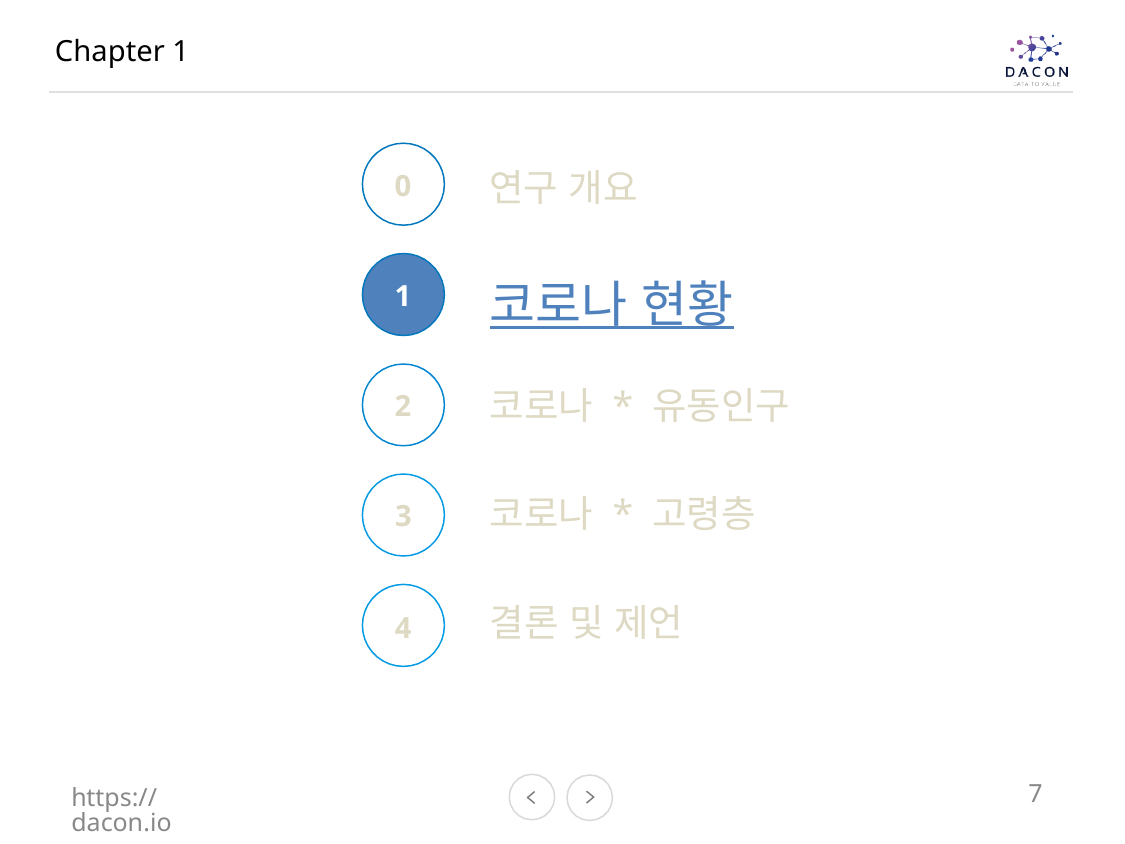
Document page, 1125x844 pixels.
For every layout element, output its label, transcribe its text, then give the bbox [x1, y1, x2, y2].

text_box [362, 143, 445, 226]
text_box 코로나 * 고령층 [475, 482, 790, 542]
text_box [362, 474, 445, 557]
slide_number 7 [1024, 785, 1058, 844]
text_box 코로나 * 유동인구 [474, 374, 823, 435]
text_box 3 [393, 495, 416, 533]
text_box [362, 253, 445, 336]
text_box 4 [392, 606, 415, 644]
text_box 1 [392, 275, 415, 313]
text_box 연구 개요 [474, 156, 850, 217]
text_box [362, 584, 445, 667]
text_box 0 [392, 165, 415, 203]
text_box 코로나 현황 [475, 264, 790, 340]
text_box 결론 및 제언 [475, 591, 790, 652]
text_box [362, 364, 445, 446]
text_box Chapter 1 [53, 29, 236, 67]
text_box 2 [392, 385, 415, 423]
picture [1004, 27, 1069, 93]
footer https://dacon.io [69, 785, 236, 844]
